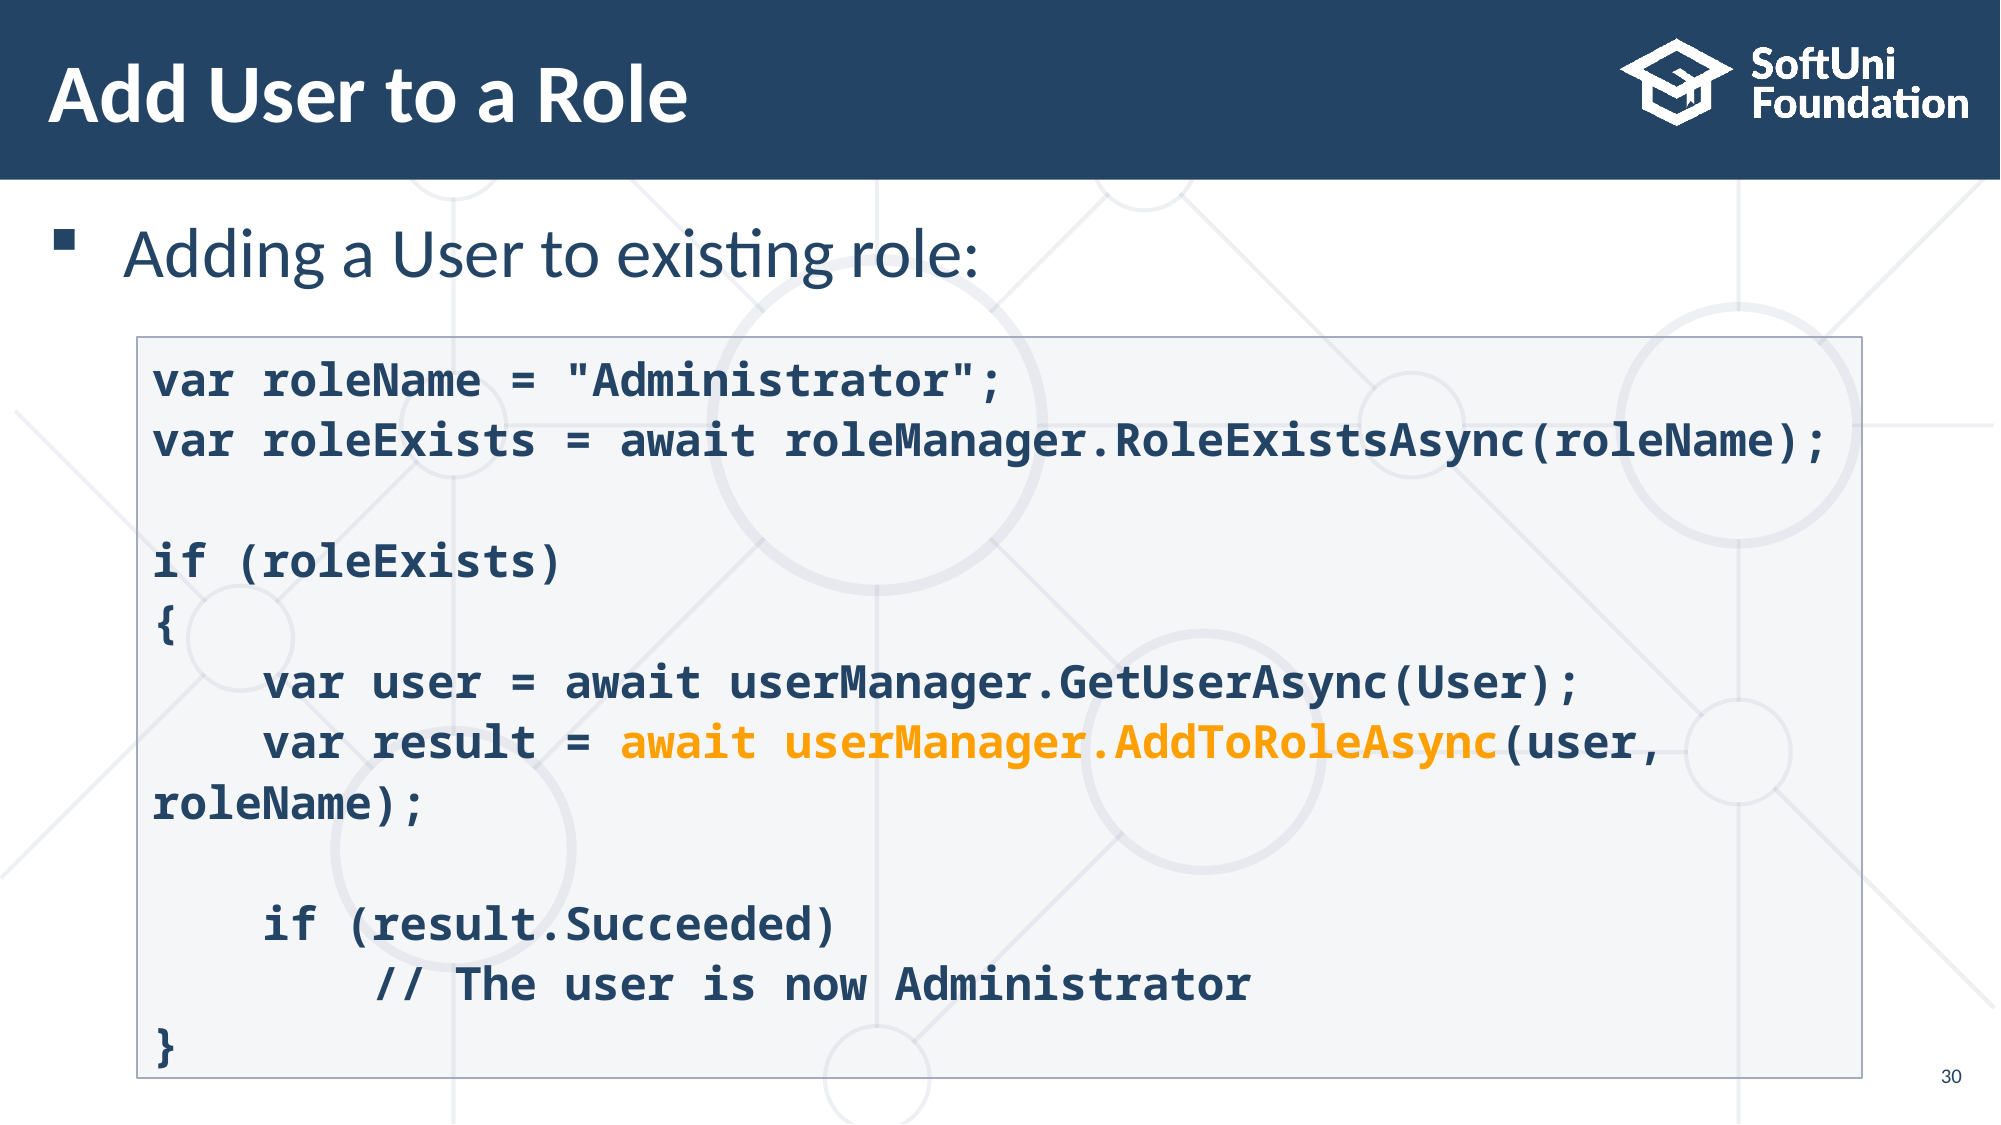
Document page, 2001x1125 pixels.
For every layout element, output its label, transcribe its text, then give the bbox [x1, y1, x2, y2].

list Adding a User to existing role: [31, 196, 1970, 1050]
title Add User to a Role [31, 16, 1591, 162]
slide_number 30 [1897, 1049, 1968, 1100]
text_box var roleName = "Administrator"; var roleExists = await roleManager.RoleExistsAsync(roleName); if (roleExists) { var user = await userManager.GetUserAsync(User); var result = await userManager.AddToRoleAsync(user, roleName); if (result.Succeeded) // The user is now Administrator } [137, 337, 1863, 1078]
picture [1619, 38, 1968, 126]
